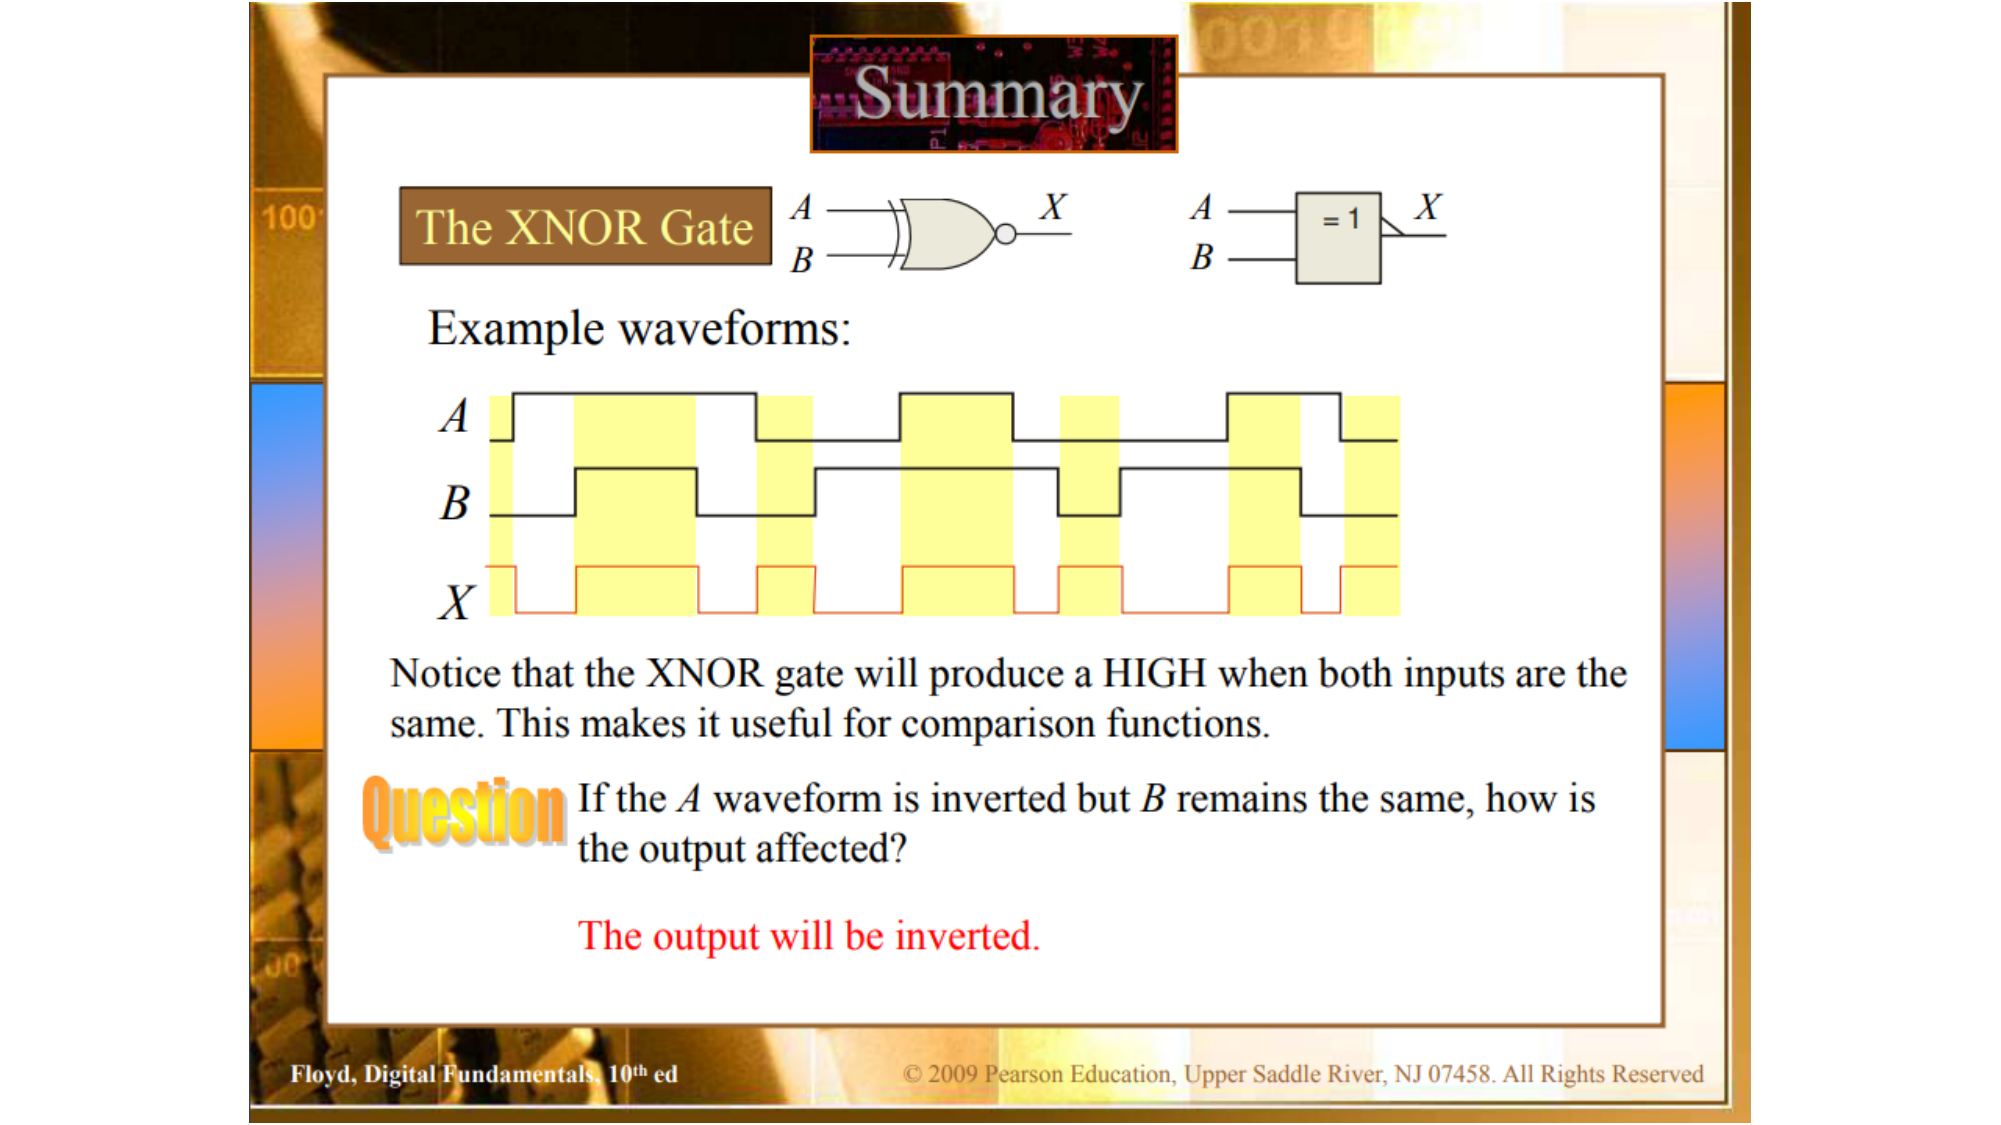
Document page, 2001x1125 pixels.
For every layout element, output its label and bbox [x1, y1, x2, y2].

picture [249, 2, 1751, 1123]
